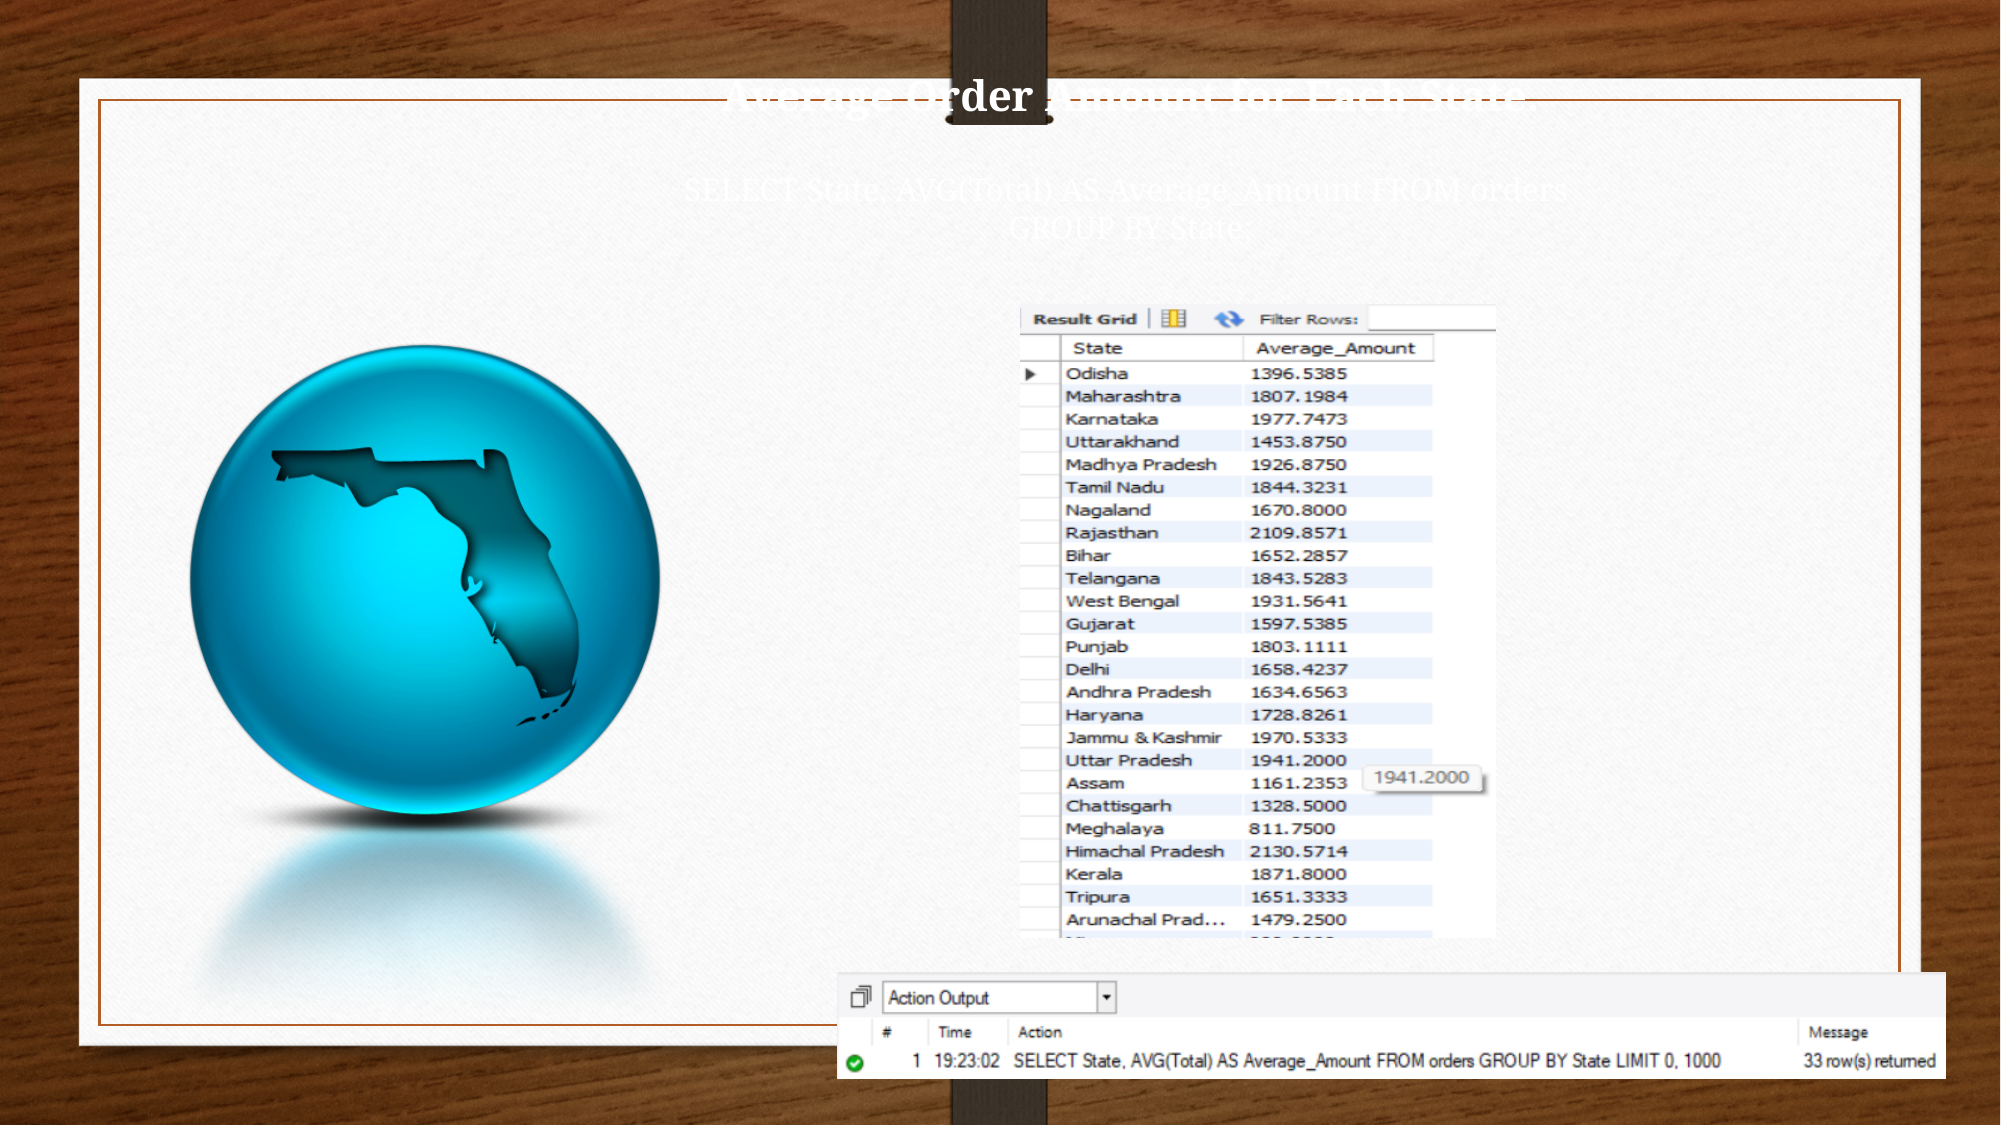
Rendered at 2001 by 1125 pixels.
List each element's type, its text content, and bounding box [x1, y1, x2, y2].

picture [0, 0, 2001, 1125]
title Average Order Amount for Each State. SELECT State, AVG(Total) AS Average_Amount FROM orders GROUP BY State; [567, 61, 1694, 254]
